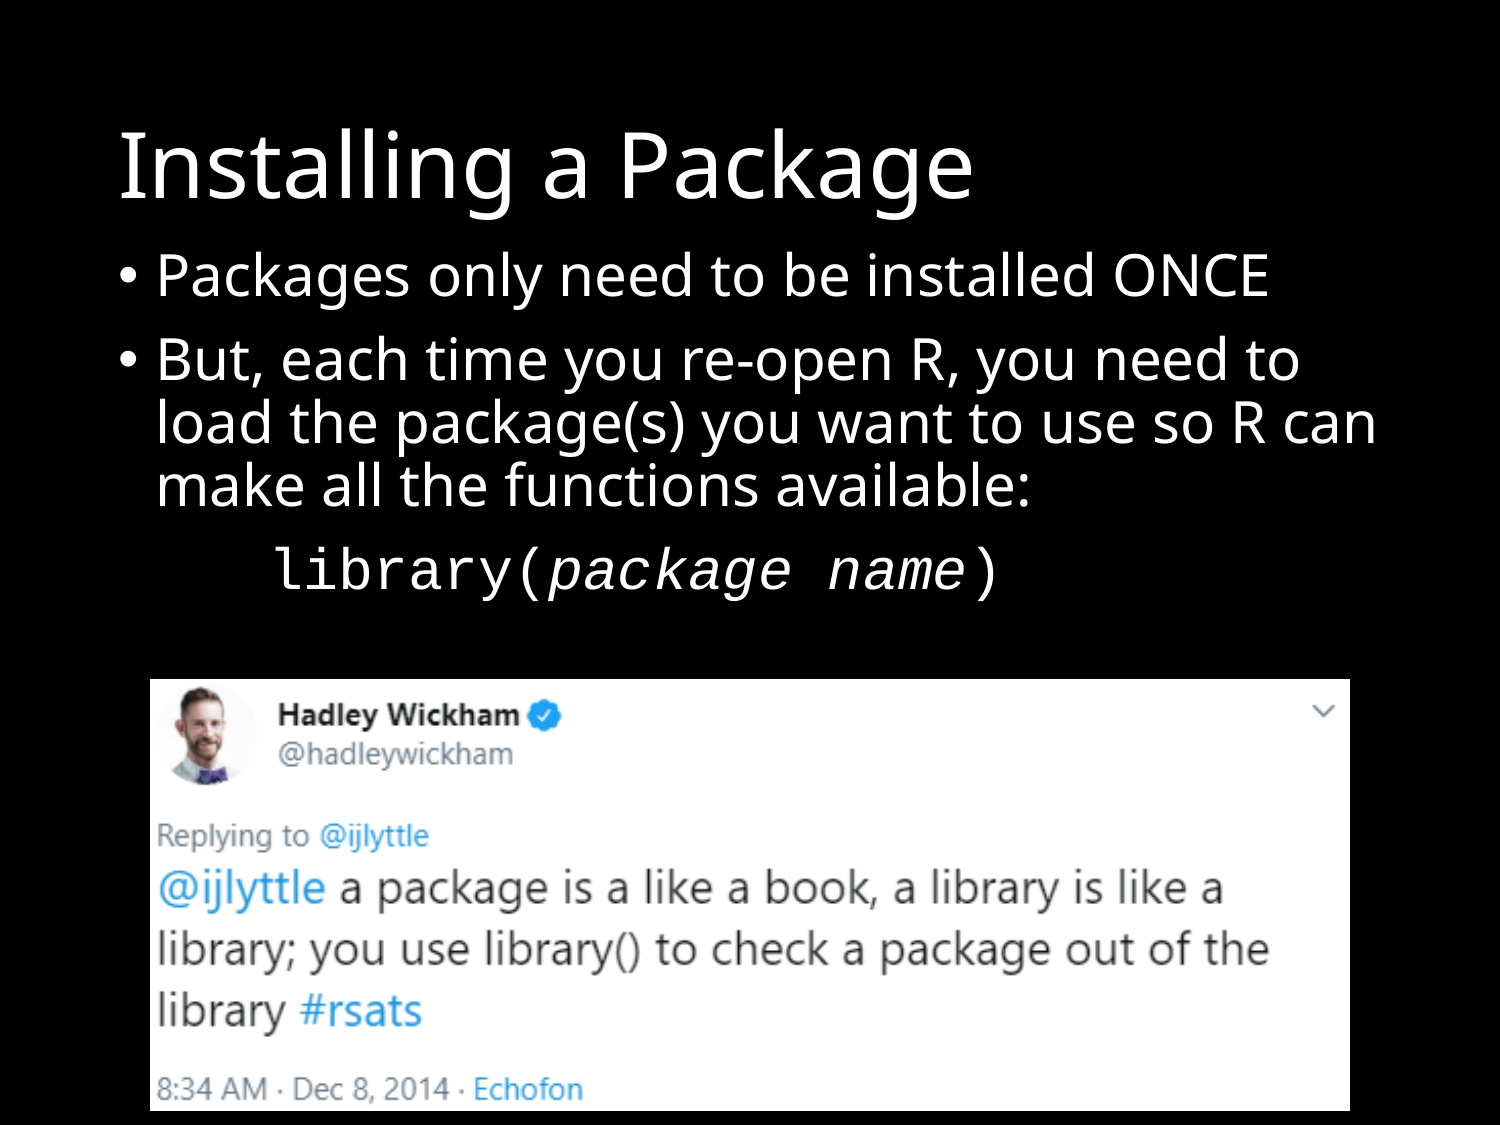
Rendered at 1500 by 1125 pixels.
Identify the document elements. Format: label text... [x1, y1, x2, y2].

picture [149, 679, 1350, 1111]
title Installing a Package [103, 59, 1397, 239]
list Packages only need to be installed ONCE But, each time you re-open R, you need to load the package(s) you want to use so R can make all the functions available: library(package name) [103, 239, 1397, 1065]
